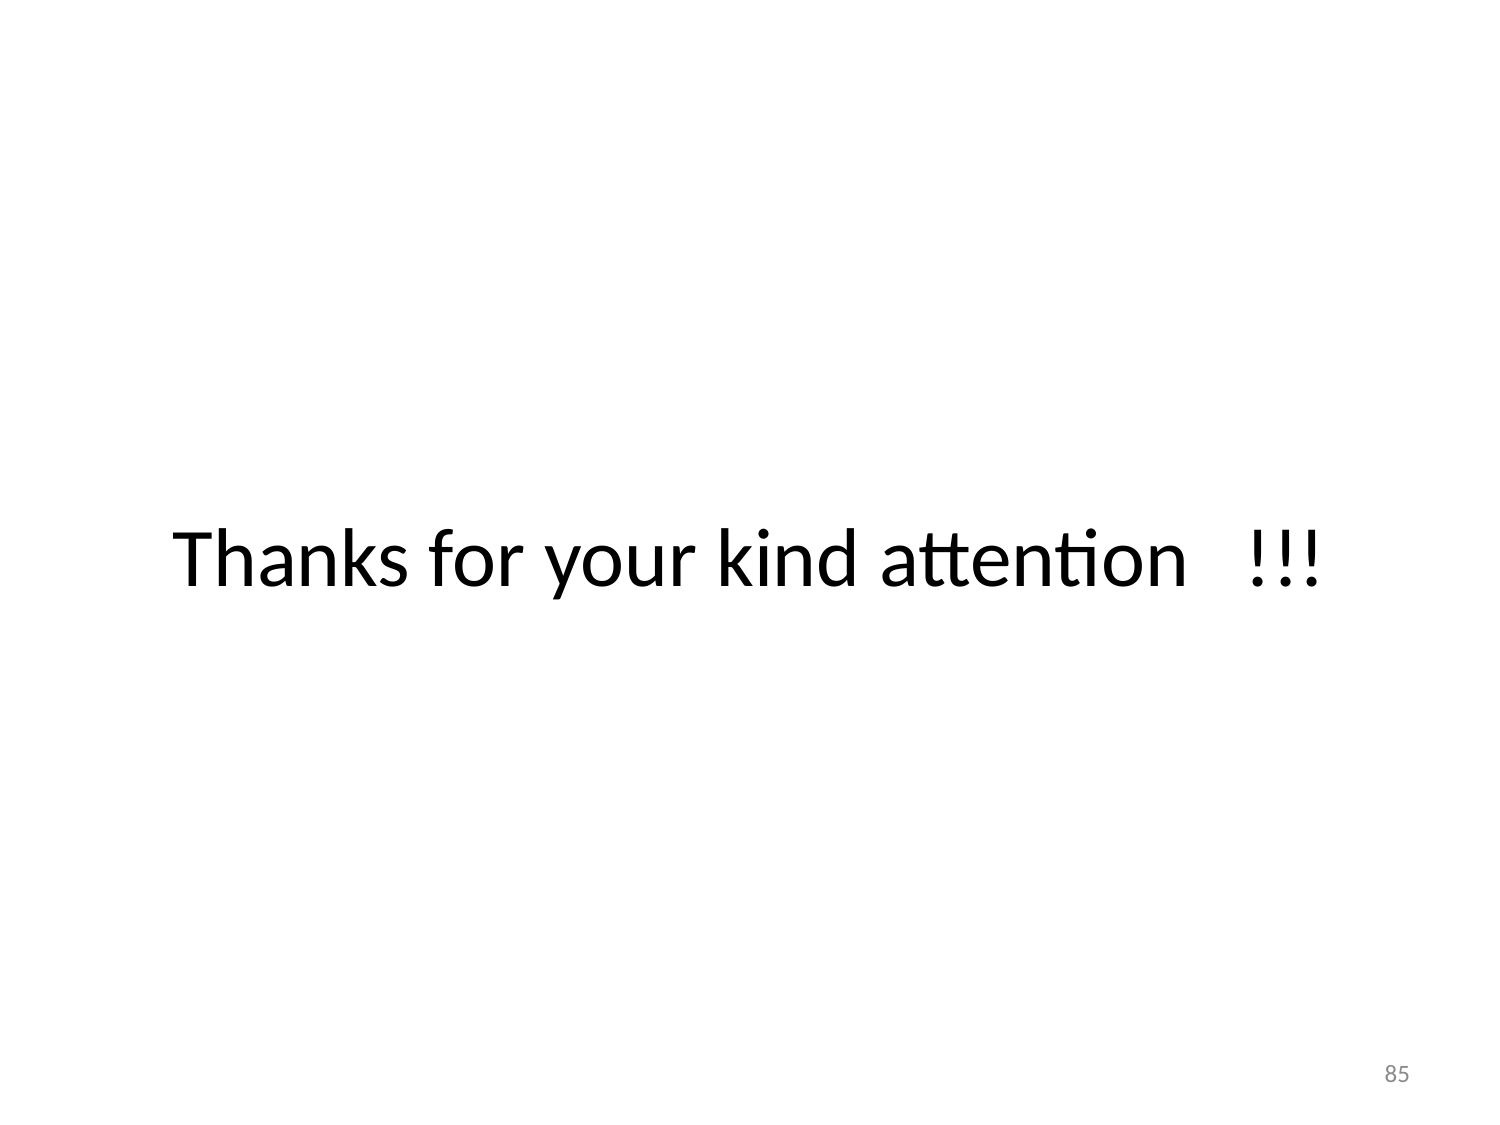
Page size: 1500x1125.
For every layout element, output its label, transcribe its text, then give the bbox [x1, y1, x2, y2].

slide_number 85 [1074, 1042, 1425, 1103]
list Thanks for your kind attention !!! [75, 262, 1425, 1005]
